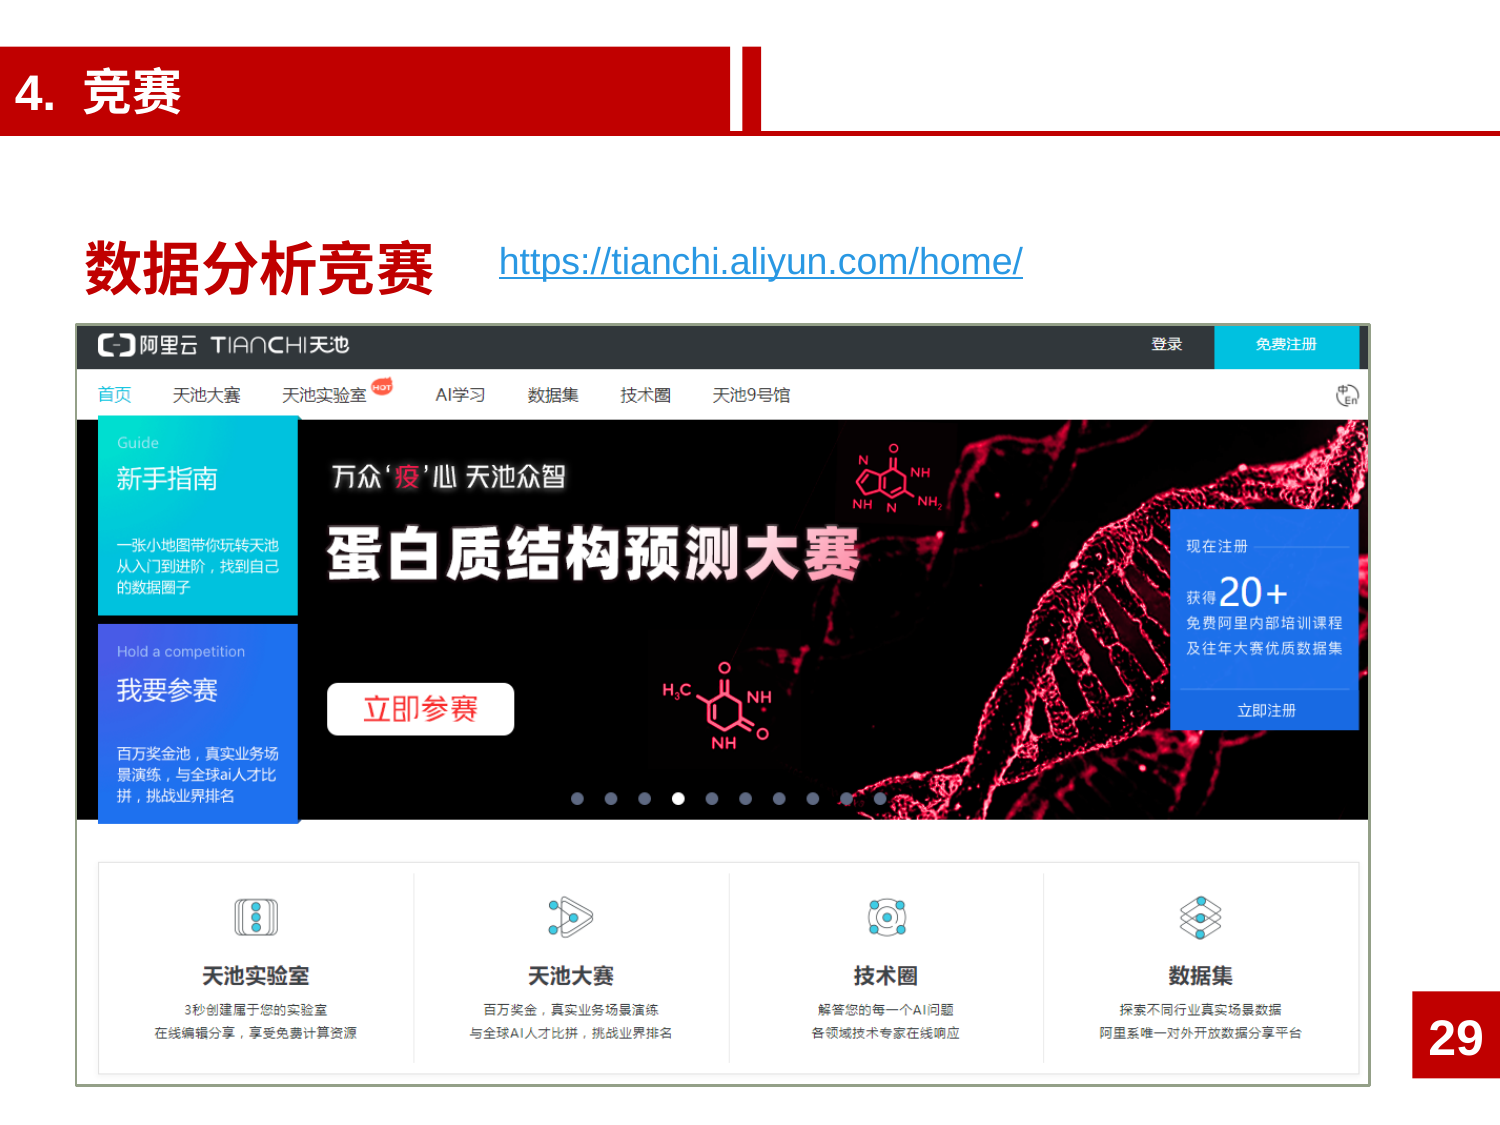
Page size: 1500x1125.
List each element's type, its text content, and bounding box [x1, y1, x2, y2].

text_box [742, 46, 762, 130]
text_box 数据分析竞赛 [70, 210, 1375, 310]
text_box https://tianchi.aliyun.com/home/ [484, 229, 1039, 290]
text_box 4. 竞赛 [0, 46, 731, 132]
picture [76, 325, 1369, 1085]
text_box 29 [1412, 991, 1500, 1079]
